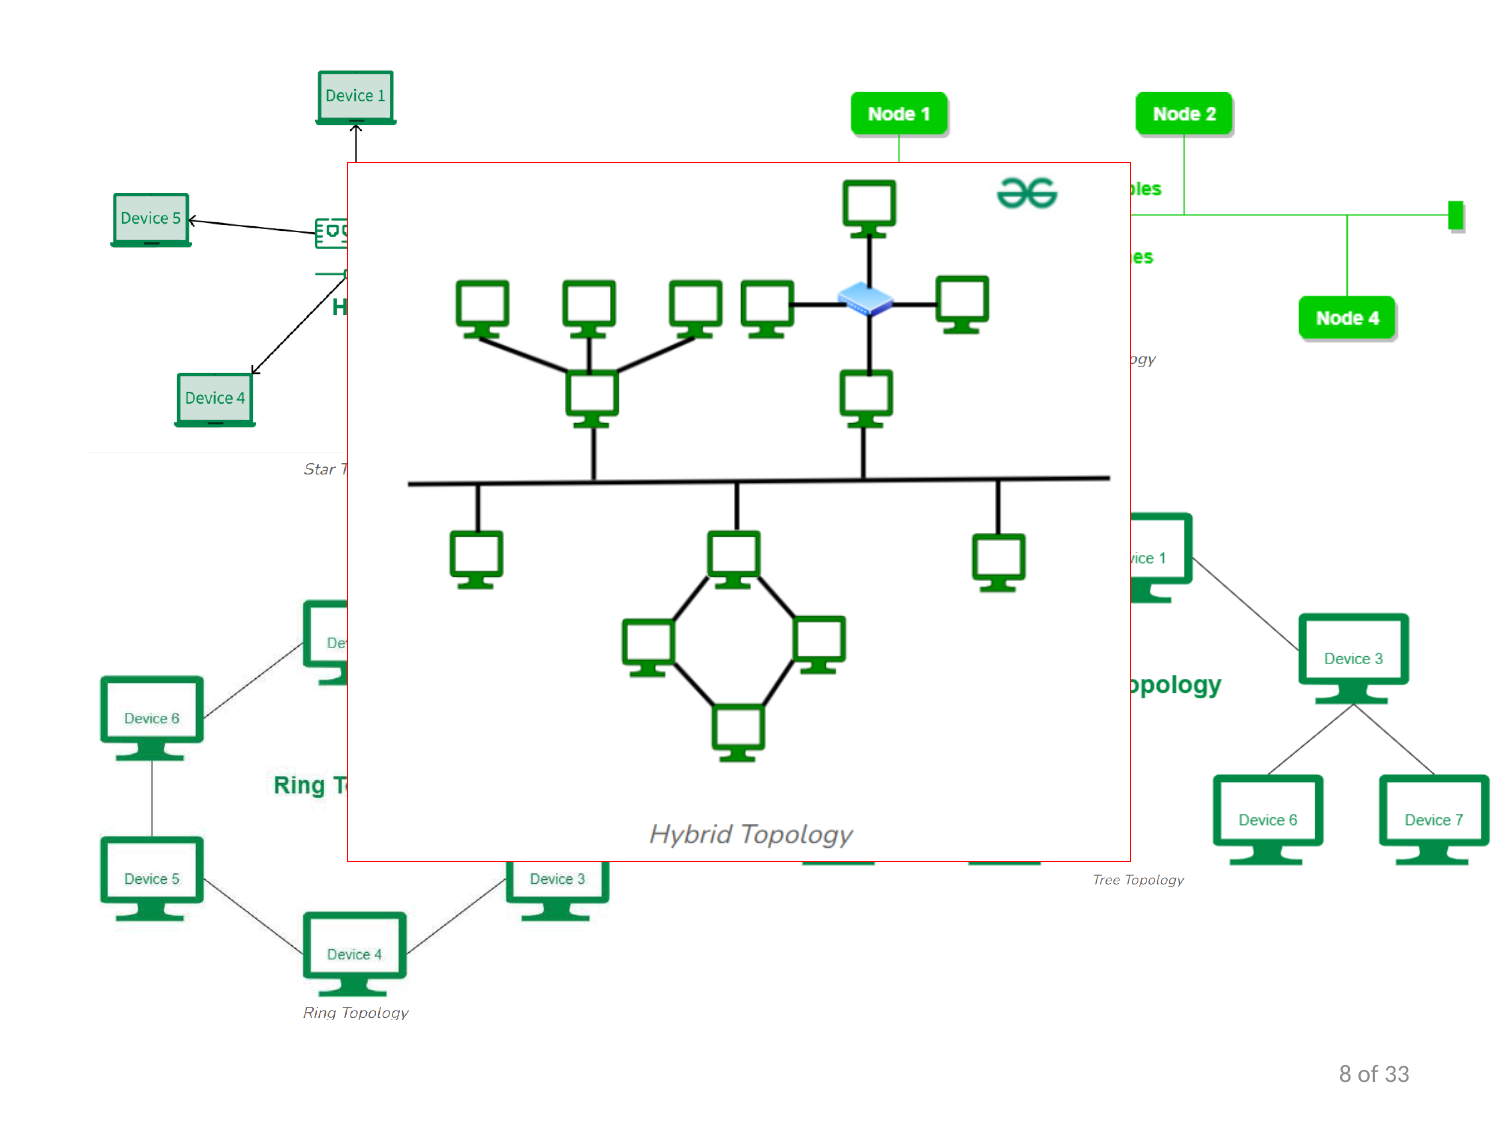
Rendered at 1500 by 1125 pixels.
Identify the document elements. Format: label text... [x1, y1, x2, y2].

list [87, 62, 609, 488]
picture [69, 87, 1500, 1020]
slide_number 8 of 33 [1074, 1042, 1425, 1103]
